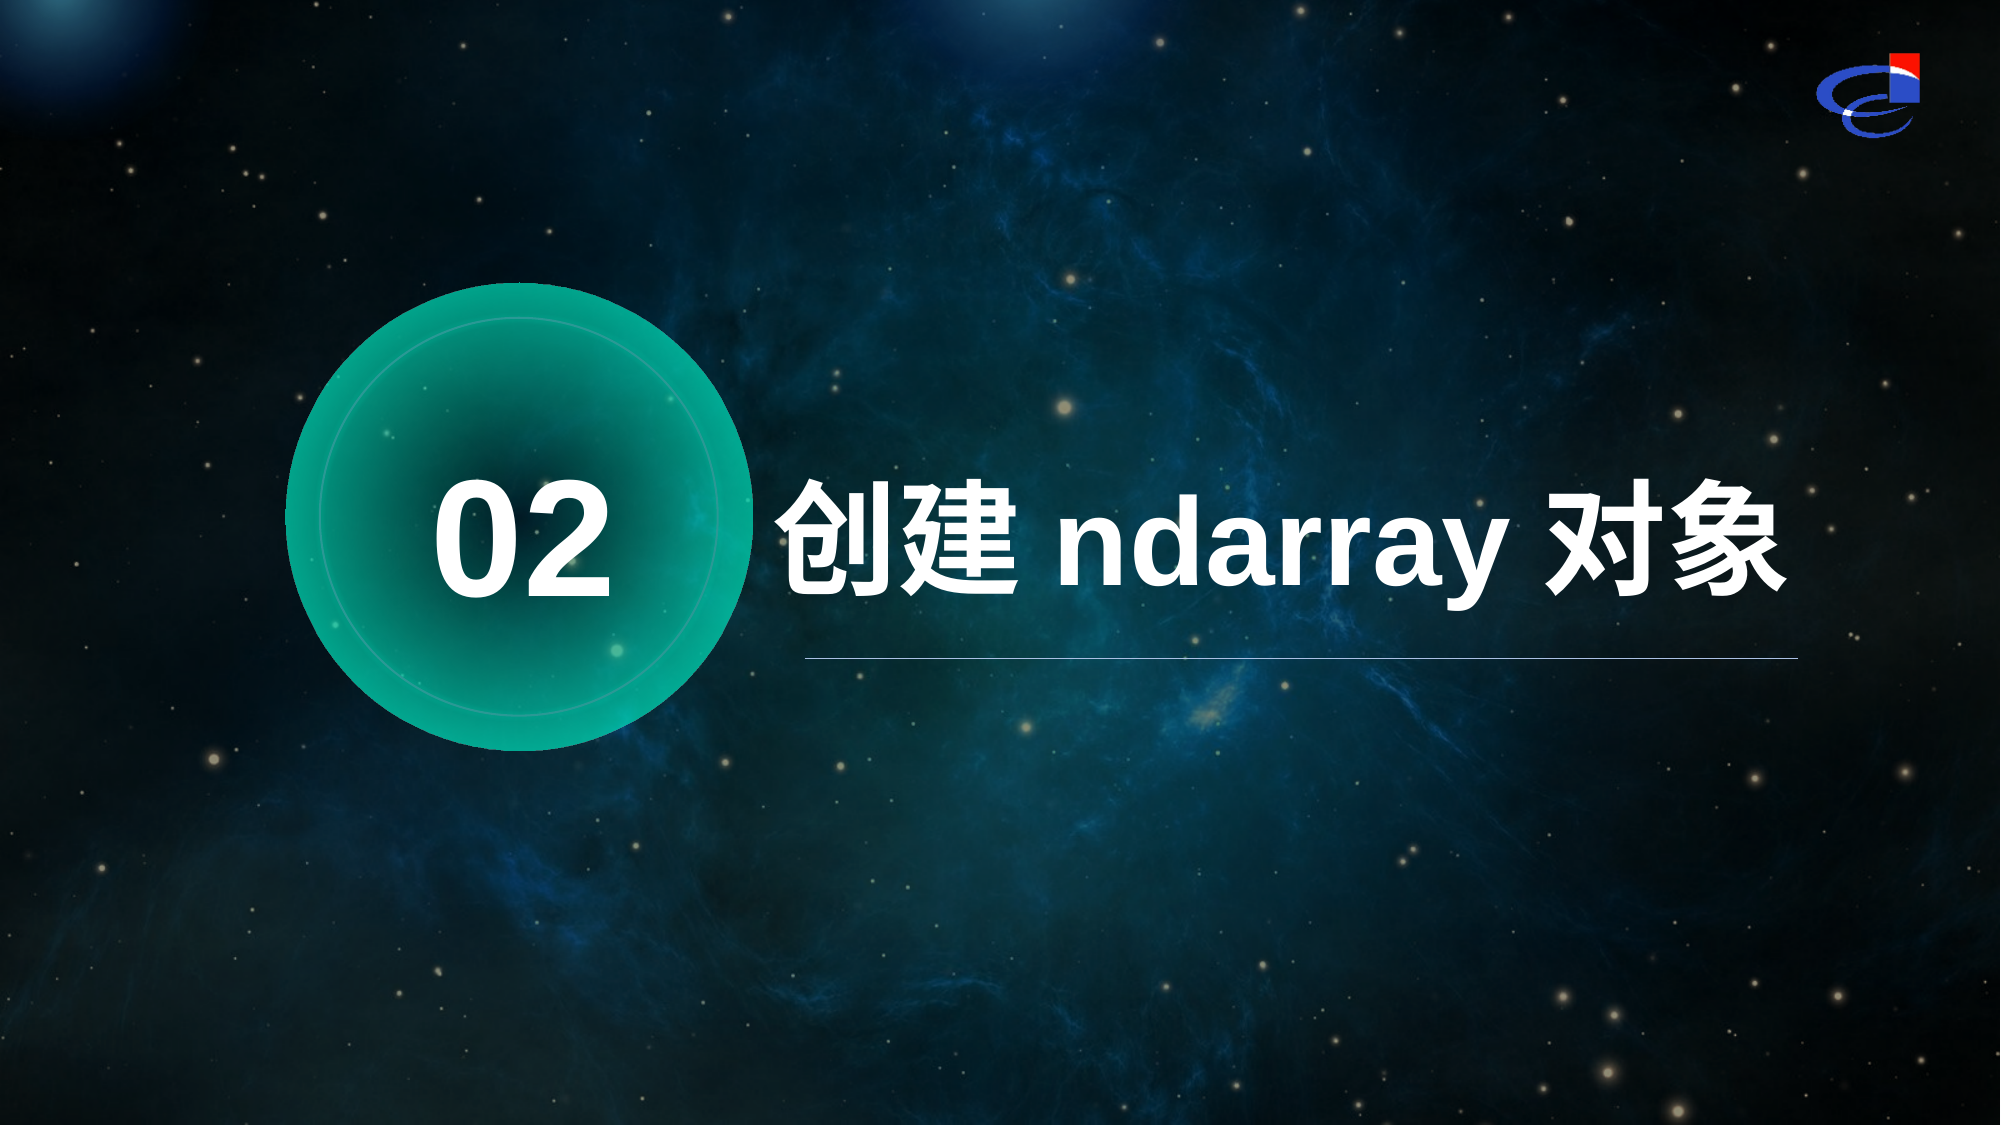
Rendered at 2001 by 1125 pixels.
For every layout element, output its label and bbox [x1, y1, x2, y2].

picture [0, 0, 2001, 1125]
text_box [284, 282, 753, 751]
